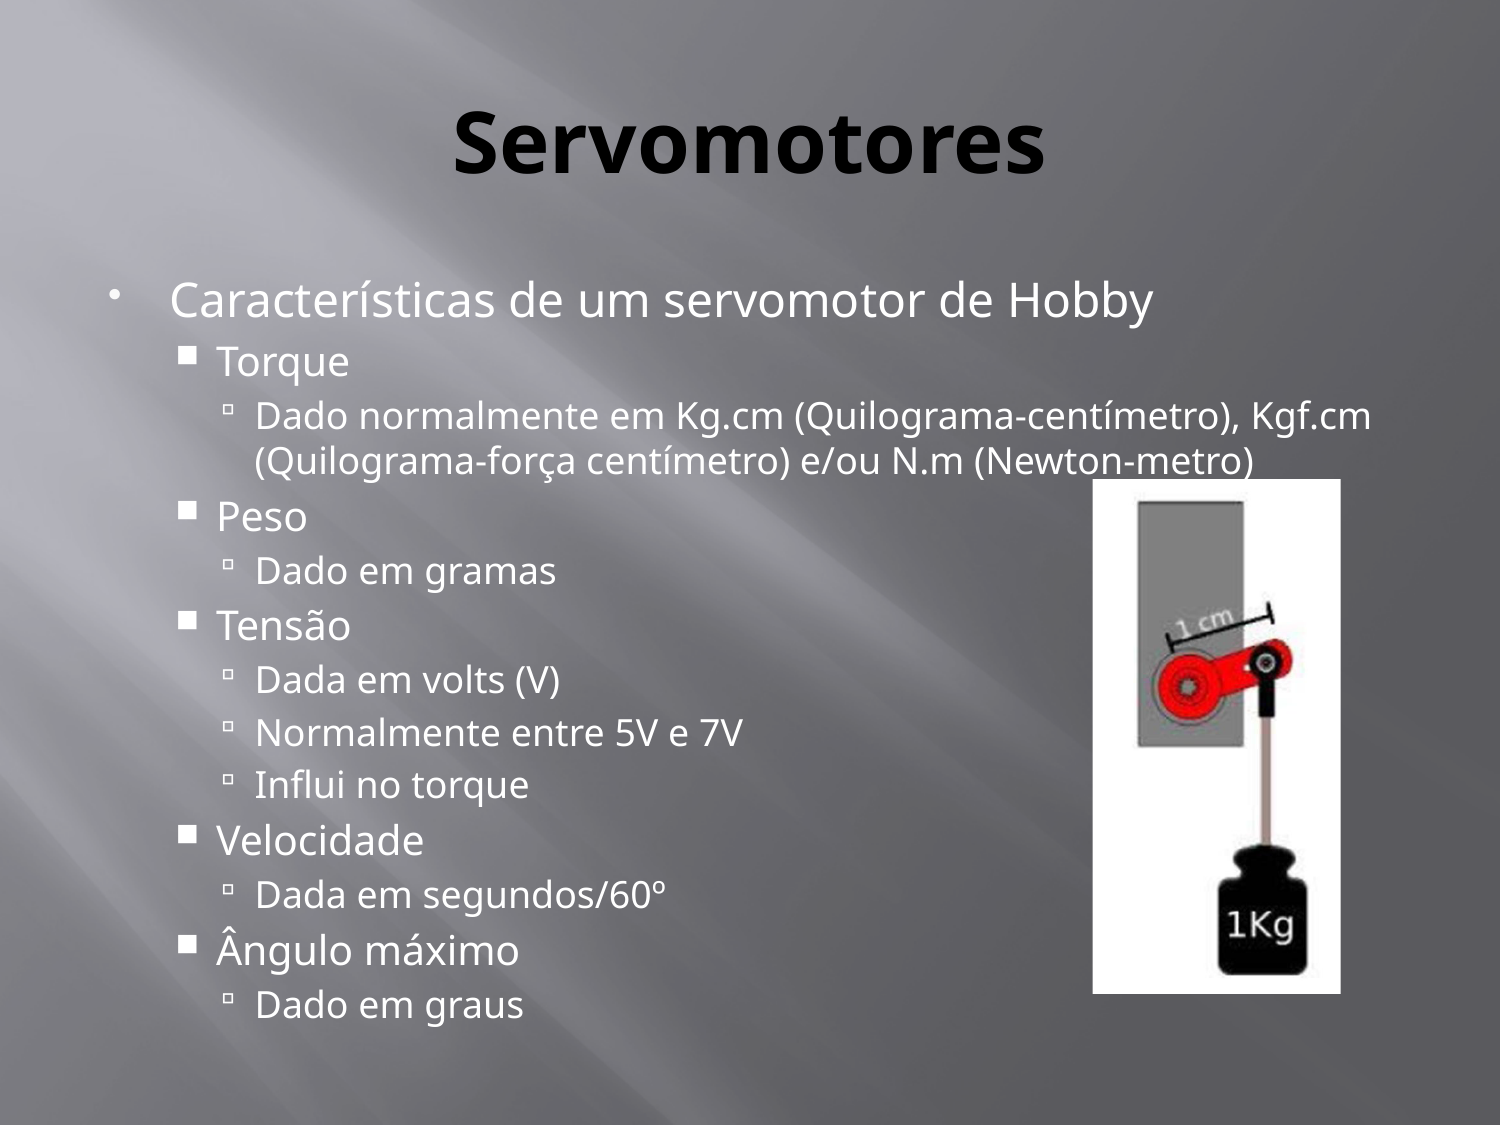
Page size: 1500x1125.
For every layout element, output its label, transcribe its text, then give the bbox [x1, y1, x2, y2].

picture [1092, 479, 1341, 995]
list Características de um servomotor de Hobby Torque Dado normalmente em Kg.cm (Quilograma-centímetro), Kgf.cm (Quilograma-força centímetro) e/ou N.m (Newton-metro) Peso Dado em gramas Tensão Dada em volts (V) Normalmente entre 5V e 7V Influi no torque Velocidade Dada em segundos/60º Ângulo máximo Dado em graus [75, 262, 1447, 1035]
title Servomotores [75, 45, 1425, 233]
